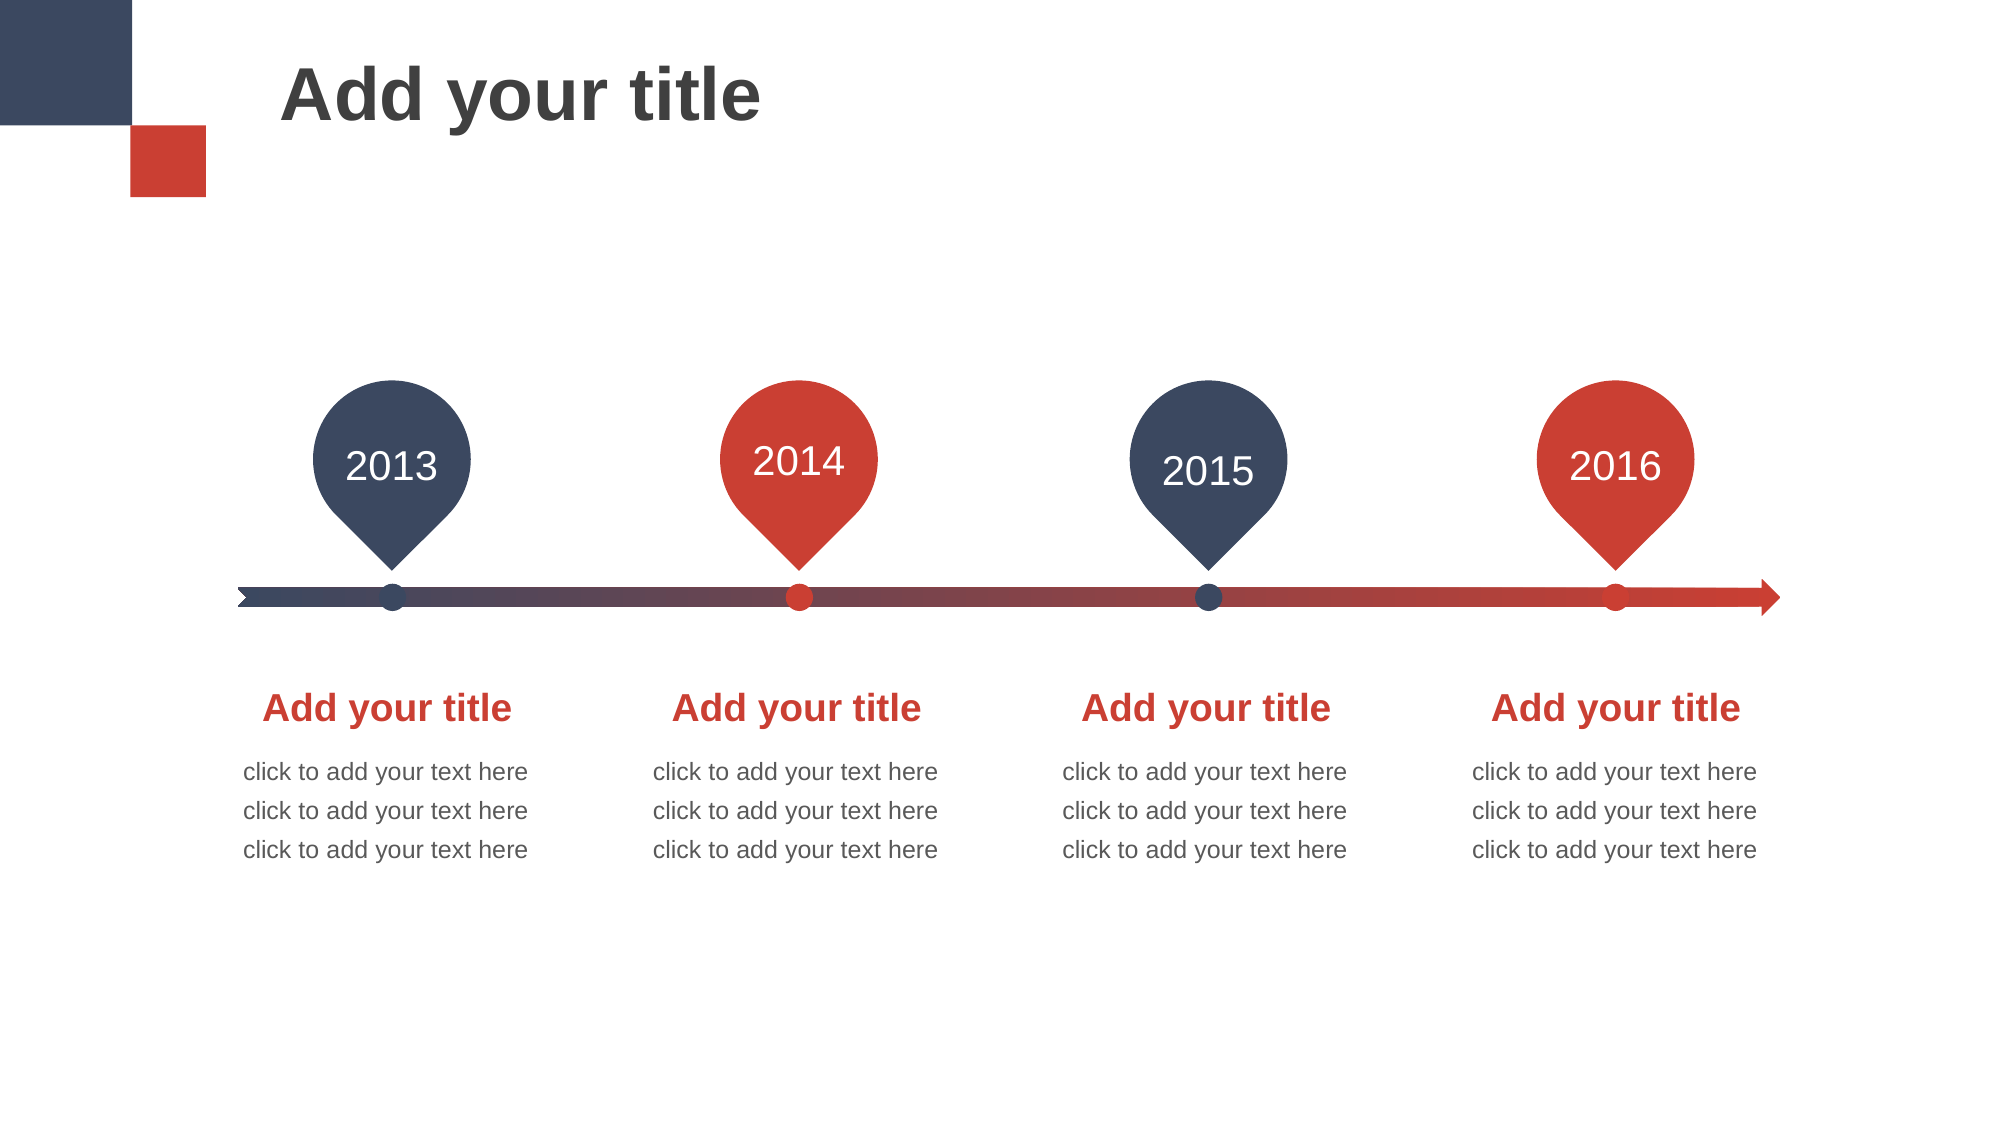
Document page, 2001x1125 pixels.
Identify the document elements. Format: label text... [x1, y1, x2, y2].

text_box Add your title [246, 675, 528, 738]
text_box [129, 124, 207, 198]
text_box [810, 586, 1198, 608]
text_box [0, 0, 133, 126]
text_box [1129, 380, 1288, 539]
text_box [1536, 380, 1695, 539]
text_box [719, 380, 878, 539]
text_box [403, 586, 788, 608]
text_box Add your title [656, 675, 937, 738]
text_box [1193, 582, 1224, 613]
text_box [235, 586, 382, 608]
text_box click to add your text here click to add your text here click to add your text here [1028, 739, 1383, 871]
text_box Add your title [265, 37, 778, 143]
text_box click to add your text here click to add your text here click to add your text here [618, 739, 973, 871]
text_box click to add your text here click to add your text here click to add your text here [209, 739, 564, 871]
text_box [377, 582, 408, 613]
text_box [1627, 576, 1782, 619]
text_box [1600, 582, 1631, 613]
text_box Add your title [1066, 675, 1347, 738]
text_box click to add your text here click to add your text here click to add your text here [1437, 739, 1793, 871]
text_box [312, 380, 471, 539]
text_box [1220, 586, 1605, 608]
text_box [784, 582, 815, 613]
text_box Add your title [1475, 675, 1756, 738]
